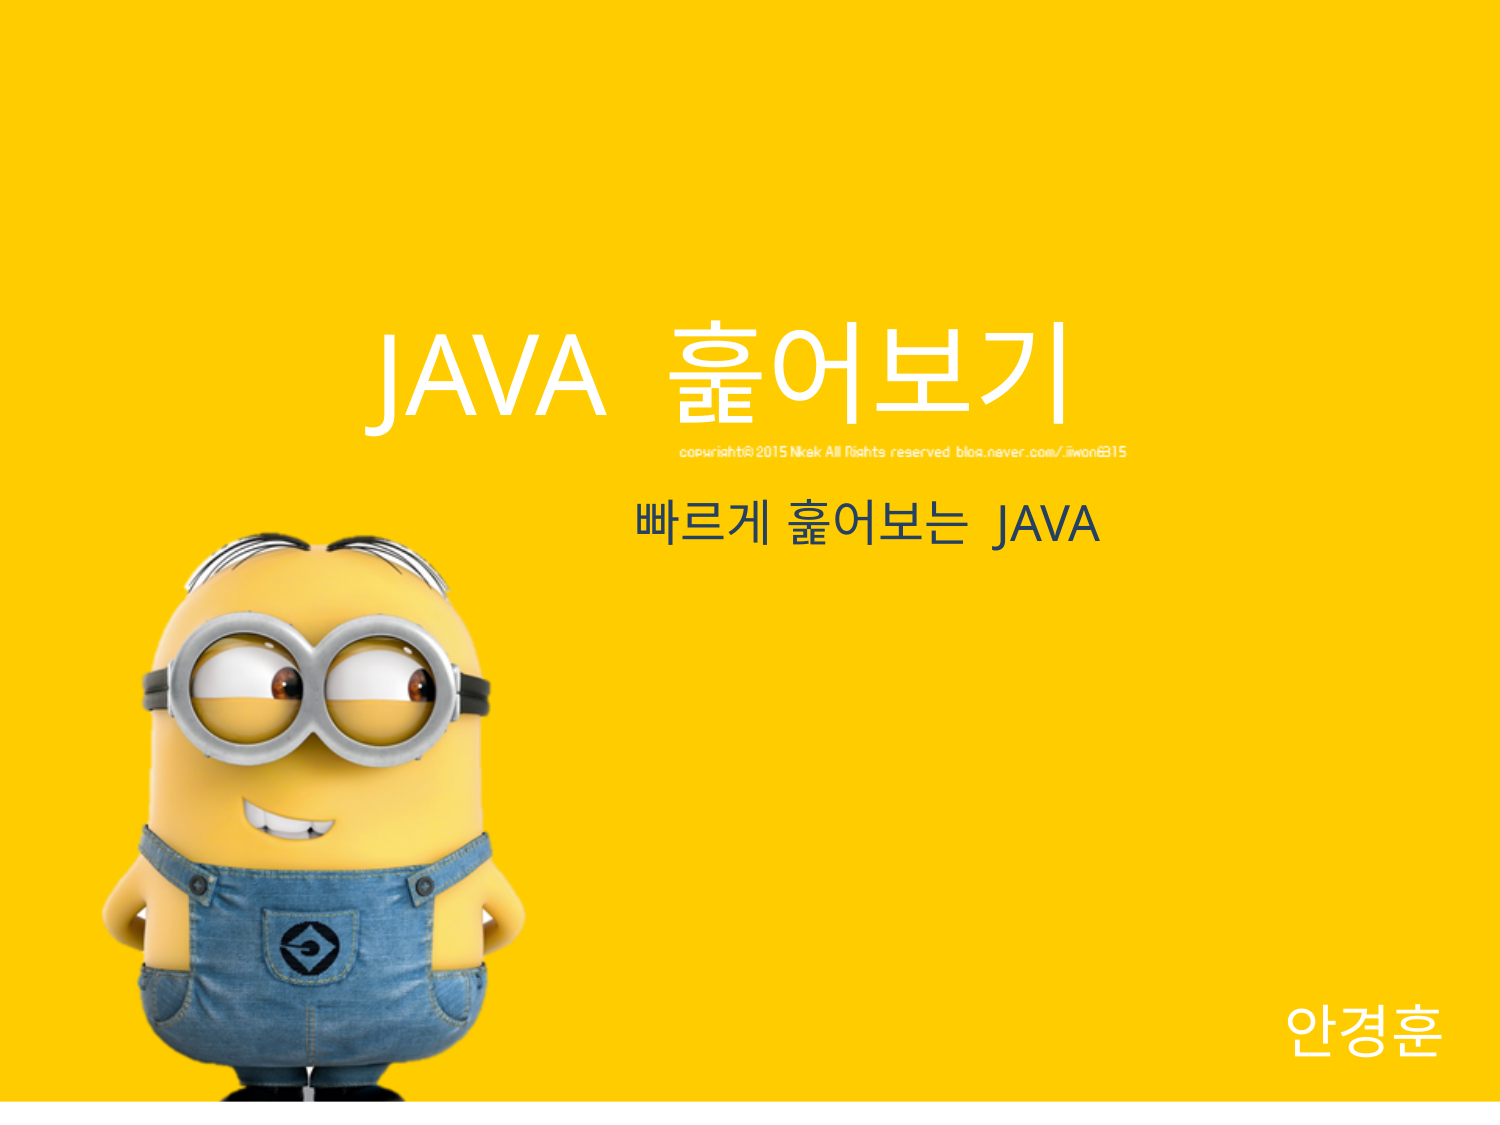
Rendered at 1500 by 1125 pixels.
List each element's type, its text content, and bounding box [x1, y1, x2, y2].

text_box 안경훈 [1269, 987, 1483, 1073]
text_box 빠르게 훑어보는 JAVA [620, 483, 1276, 559]
picture [0, 0, 1500, 1101]
text_box JAVA 훑어보기 [360, 295, 1500, 445]
